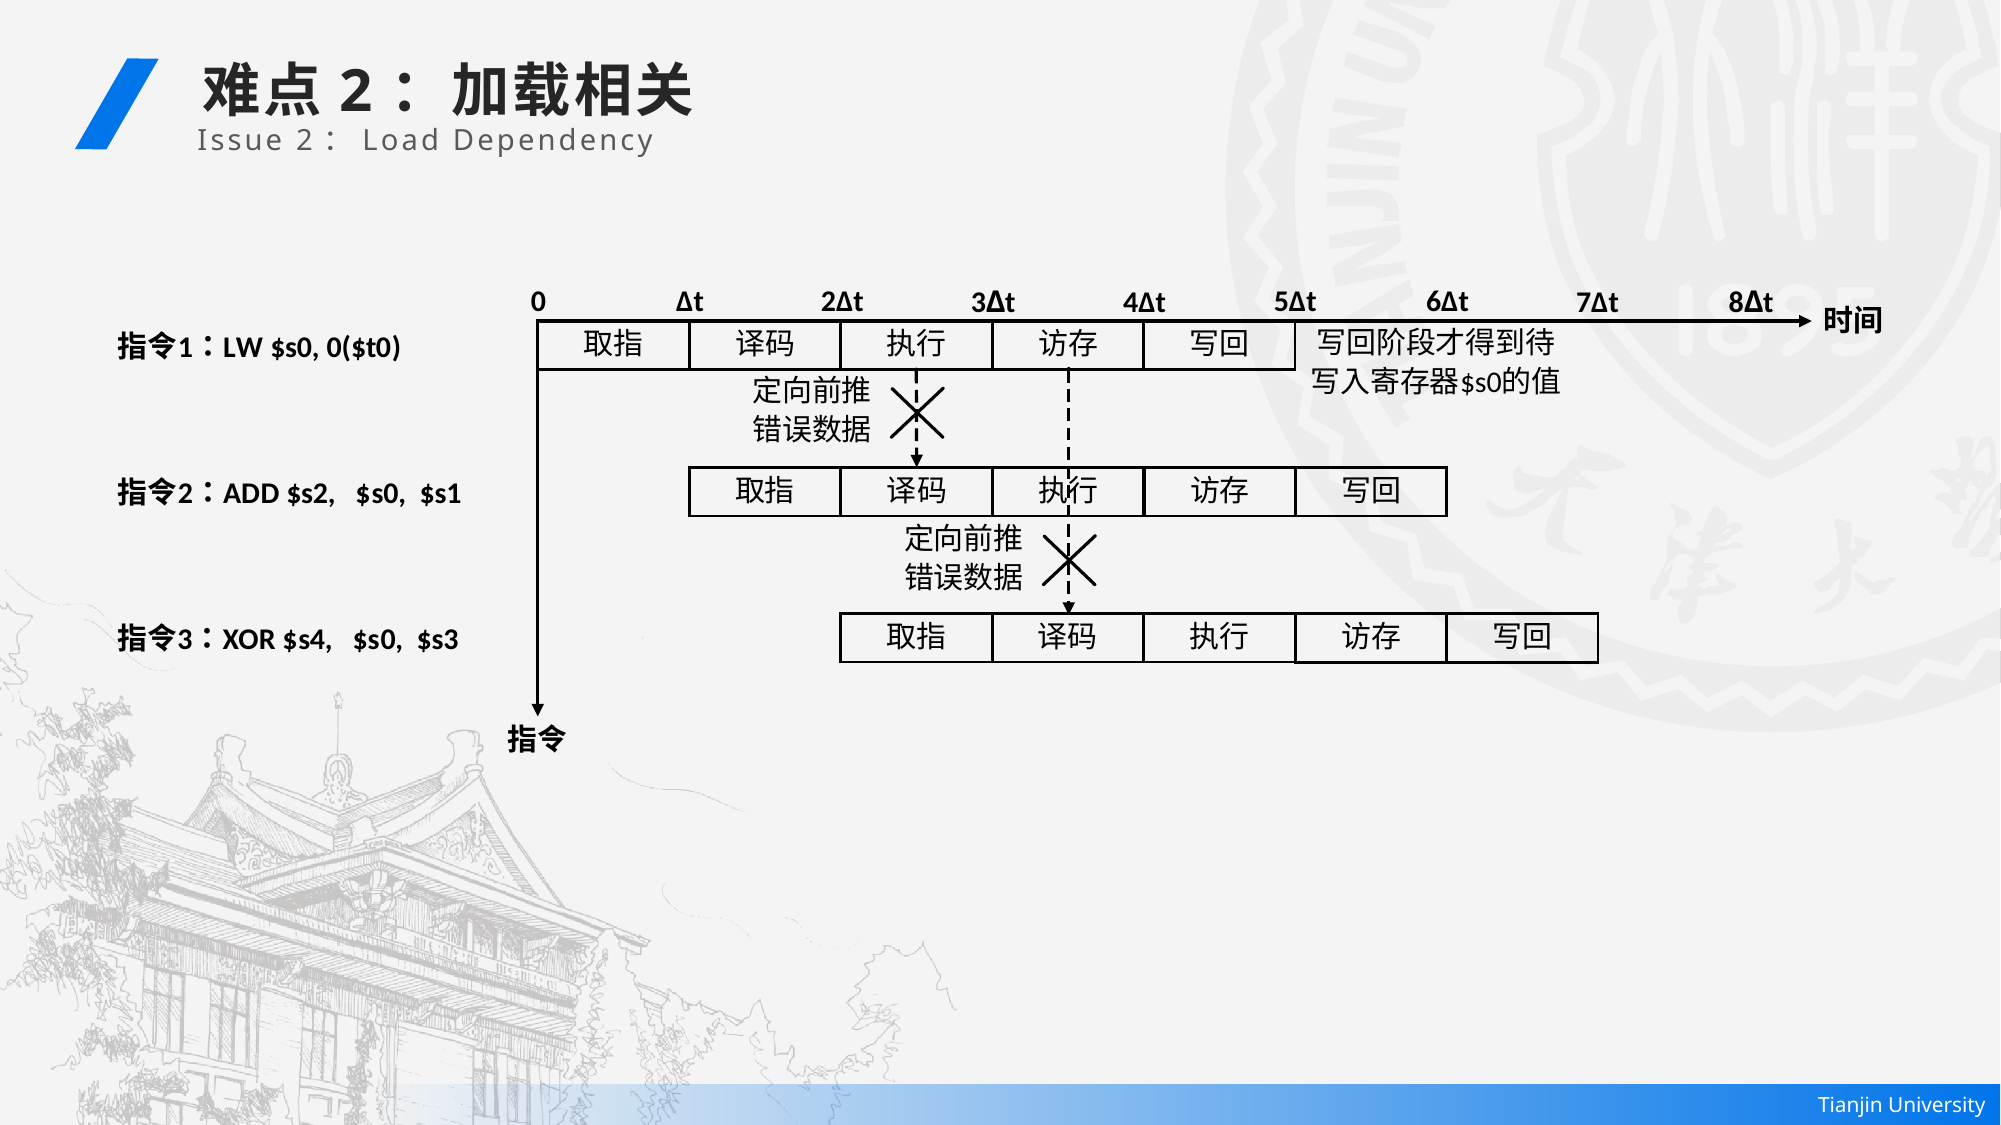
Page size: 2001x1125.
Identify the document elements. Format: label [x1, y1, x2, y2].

picture [99, 273, 1900, 771]
text_box [74, 109, 98, 150]
text_box [98, 45, 753, 165]
